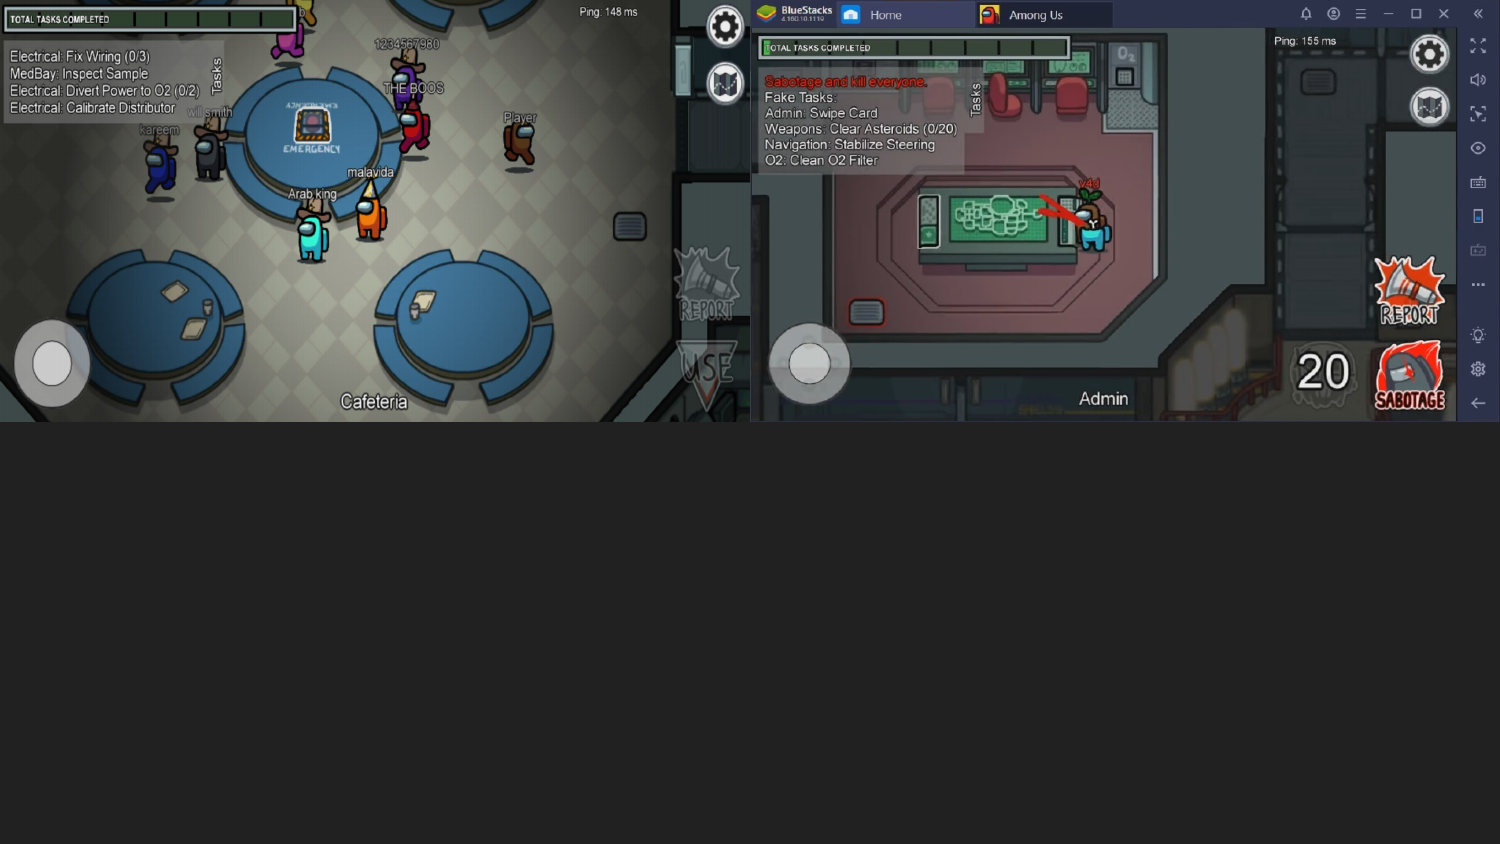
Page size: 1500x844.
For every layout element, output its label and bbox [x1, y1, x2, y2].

picture [0, 0, 1500, 423]
